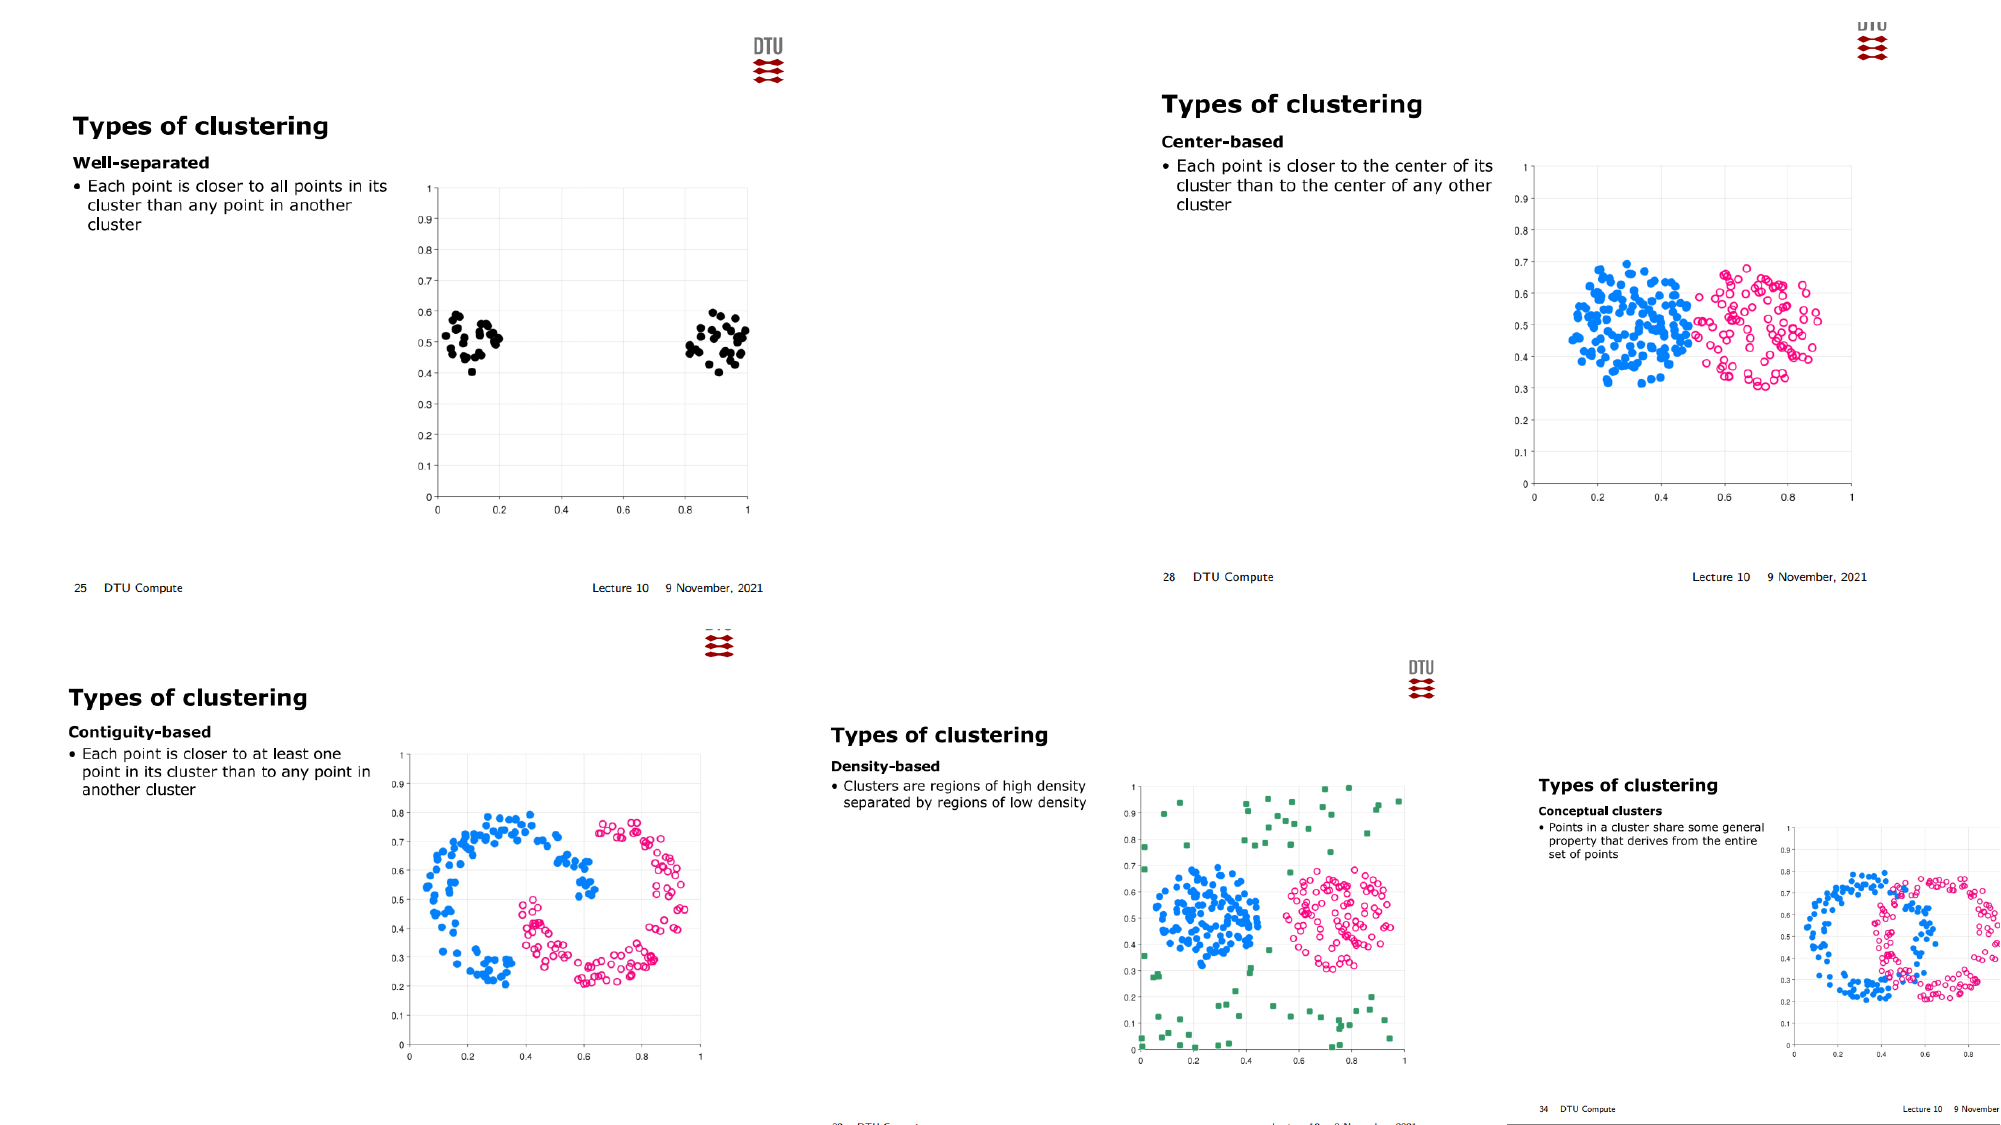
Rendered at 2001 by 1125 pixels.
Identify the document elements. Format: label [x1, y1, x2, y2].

picture [51, 629, 752, 1125]
picture [813, 649, 1447, 1125]
picture [1129, 22, 1911, 592]
picture [1507, 714, 2000, 1125]
picture [51, 22, 807, 607]
